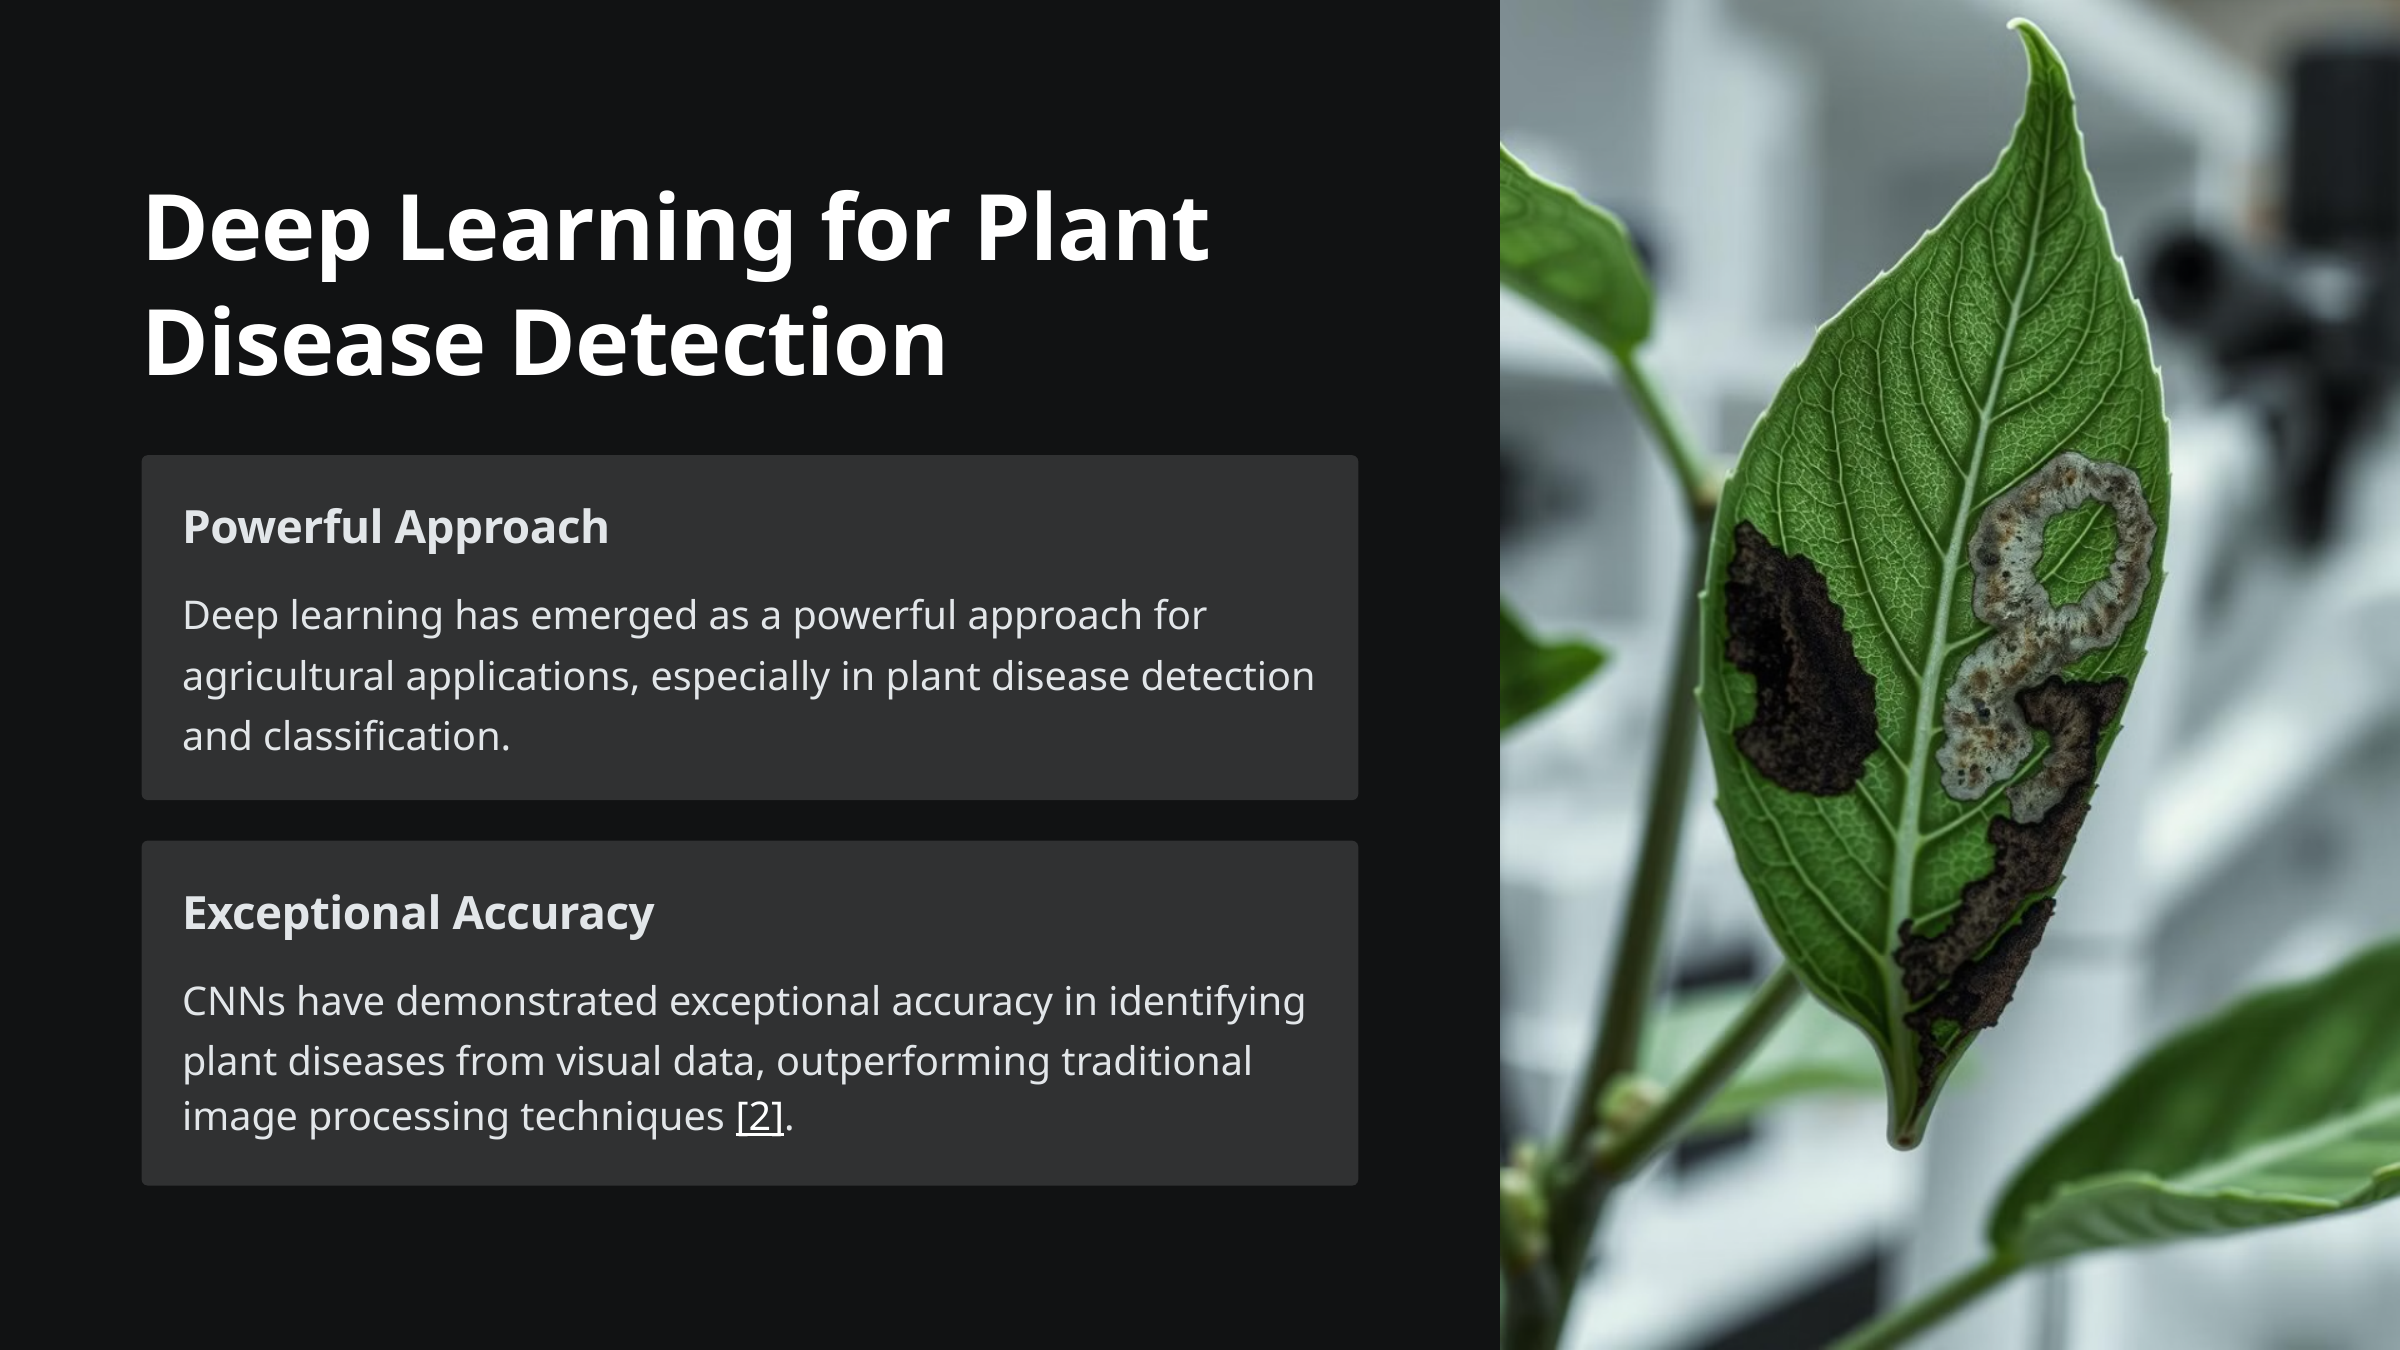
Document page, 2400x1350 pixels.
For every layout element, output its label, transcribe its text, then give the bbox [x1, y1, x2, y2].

picture [1499, 0, 2400, 1350]
text_box Powerful Approach [182, 495, 643, 554]
text_box [141, 455, 1359, 801]
text_box CNNs have demonstrated exceptional accuracy in identifying plant diseases from visual data, outperforming traditional image processing techniques [2]. [182, 962, 1318, 1146]
text_box Deep learning has emerged as a powerful approach for agricultural applications, especially in plant disease detection and classification. [182, 577, 1318, 760]
text_box [141, 840, 1359, 1186]
text_box Deep Learning for Plant Disease Detection [141, 164, 1359, 395]
text_box Exceptional Accuracy [182, 881, 691, 939]
